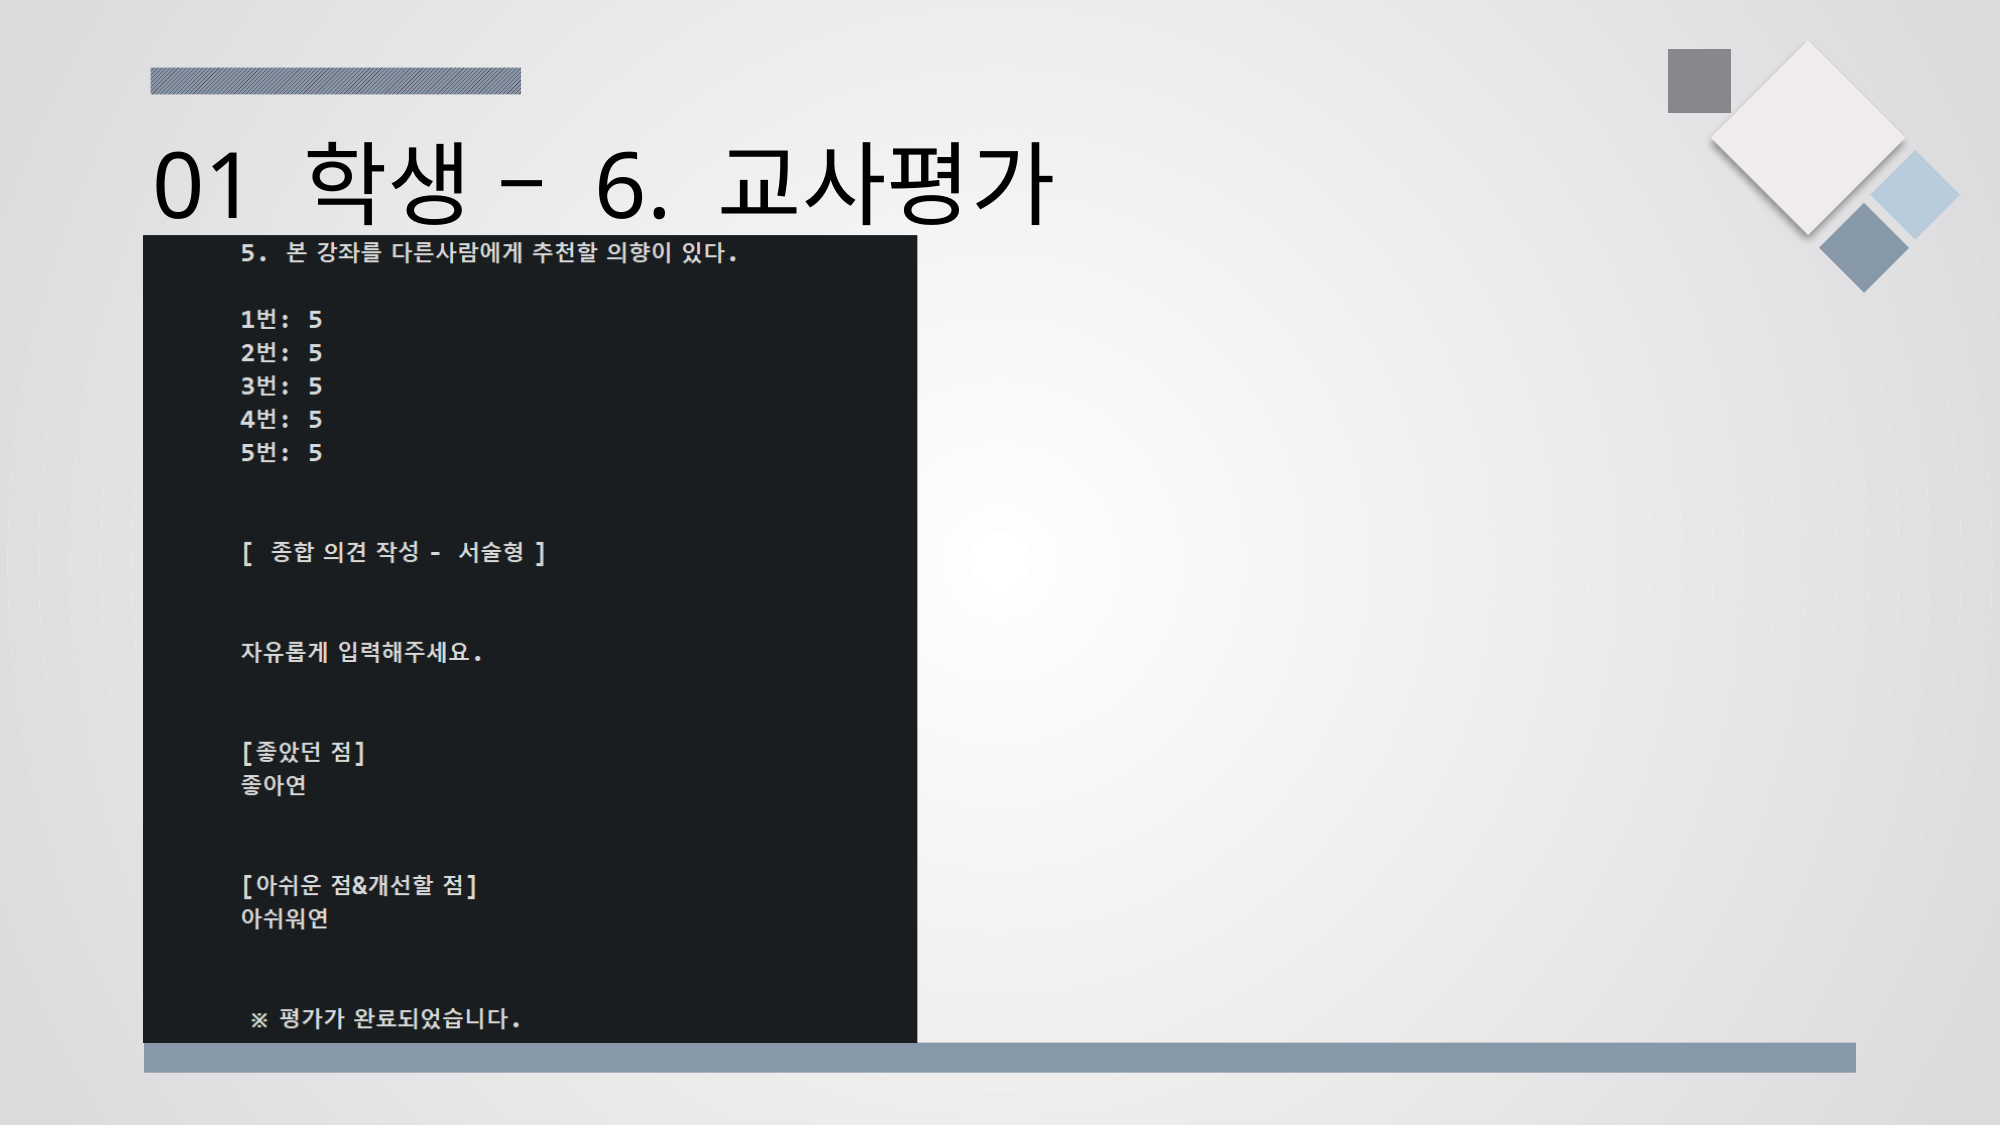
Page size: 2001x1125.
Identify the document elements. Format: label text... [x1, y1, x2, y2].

title 01 학생 – 6. 교사평가 [137, 101, 1707, 278]
picture [143, 235, 918, 1043]
